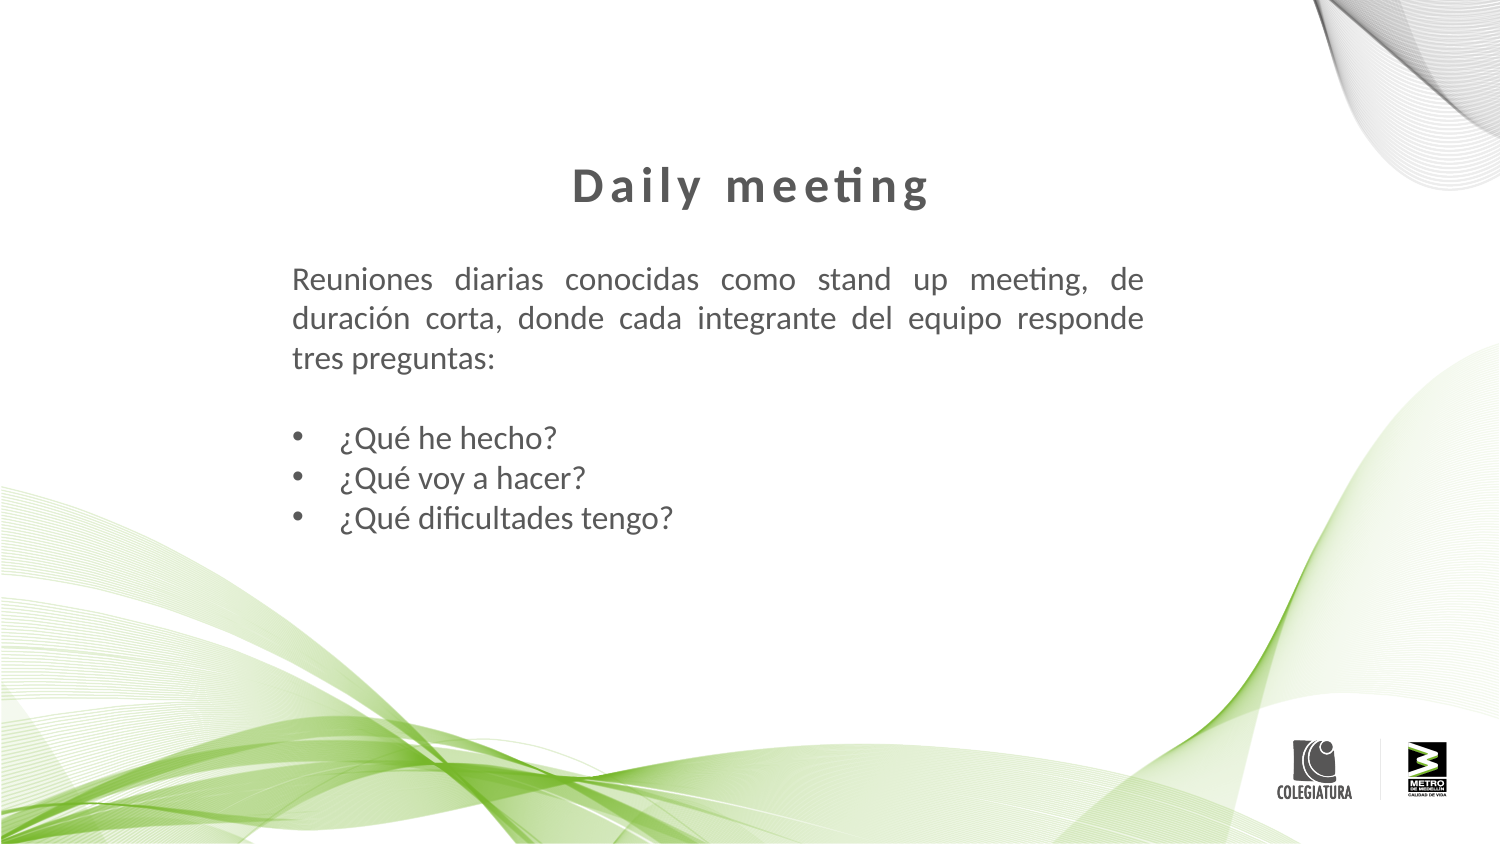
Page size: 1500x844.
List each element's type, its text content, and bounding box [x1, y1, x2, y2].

text_box Reuniones diarias conocidas como stand up meeting, de duración corta, donde cada integrante del equipo responde tres preguntas: ¿Qué he hecho? ¿Qué voy a hacer? ¿Qué dificultades tengo? [277, 249, 1161, 334]
picture [1, 334, 1499, 844]
text_box Daily meeting [277, 146, 1223, 217]
picture [1297, 0, 1500, 217]
